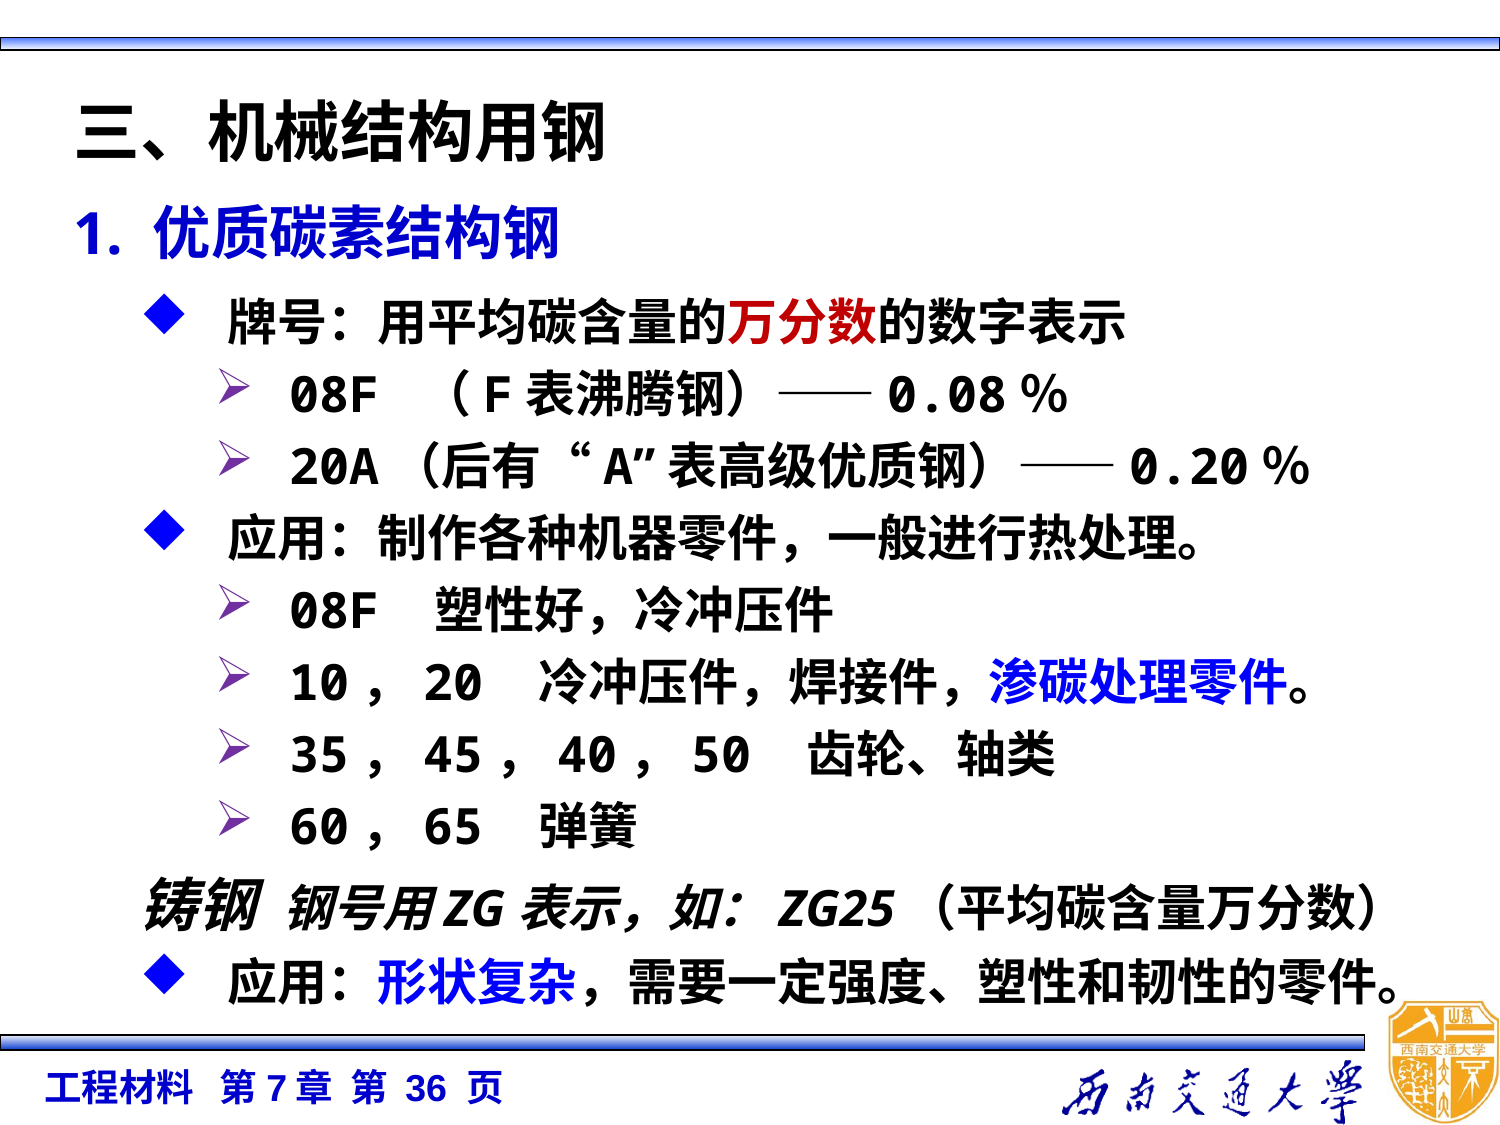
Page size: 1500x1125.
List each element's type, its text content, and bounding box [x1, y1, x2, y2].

picture [1387, 999, 1500, 1125]
list 三、机械结构用钢 1. 优质碳素结构钢 牌号：用平均碳含量的万分数的数字表示 08F （F表沸腾钢）——0.08％ 20A（后有“A”表高级优质钢）——0.20％ 应用：制作各种机器零件，一般进行热处理。 08F 塑性好，冷冲压件 10，20 冷冲压件，焊接件，渗碳处理零件。 35，45，40，50 齿轮、轴类 60，65 弹簧 铸钢 钢号用ZG表示，如：ZG25（平均碳含量万分数） 应用：形状复杂，需要一定强度、塑性和韧性的零件。 [49, 65, 1451, 1036]
picture [1062, 1059, 1363, 1125]
